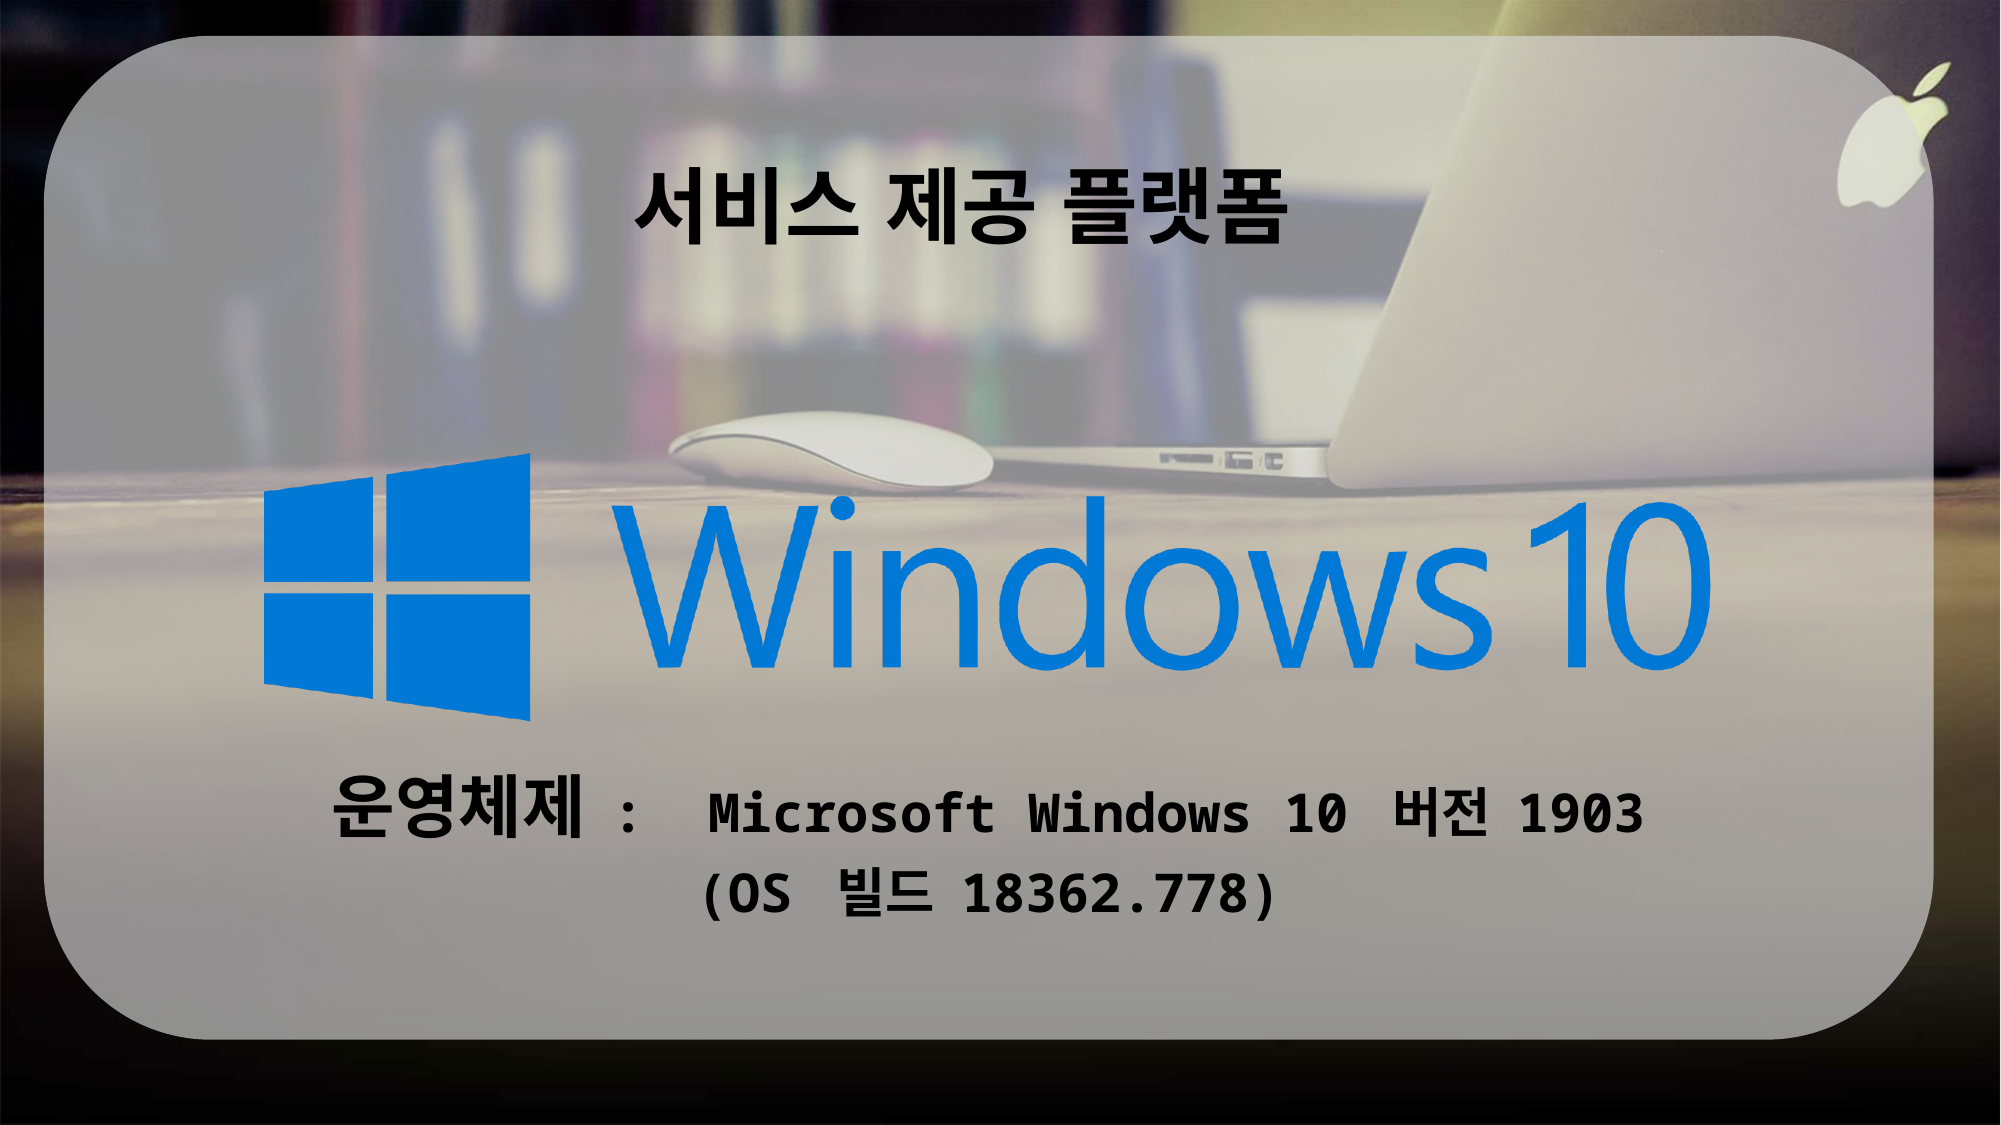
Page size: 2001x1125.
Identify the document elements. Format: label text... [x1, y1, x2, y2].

picture [0, 0, 2001, 1125]
text_box 서비스 제공 플랫폼 [617, 66, 1383, 332]
text_box 운영체제 : Microsoft Windows 10 버전 1903 (OS 빌드 18362.778) [133, 765, 1844, 933]
text_box [42, 34, 1935, 1041]
